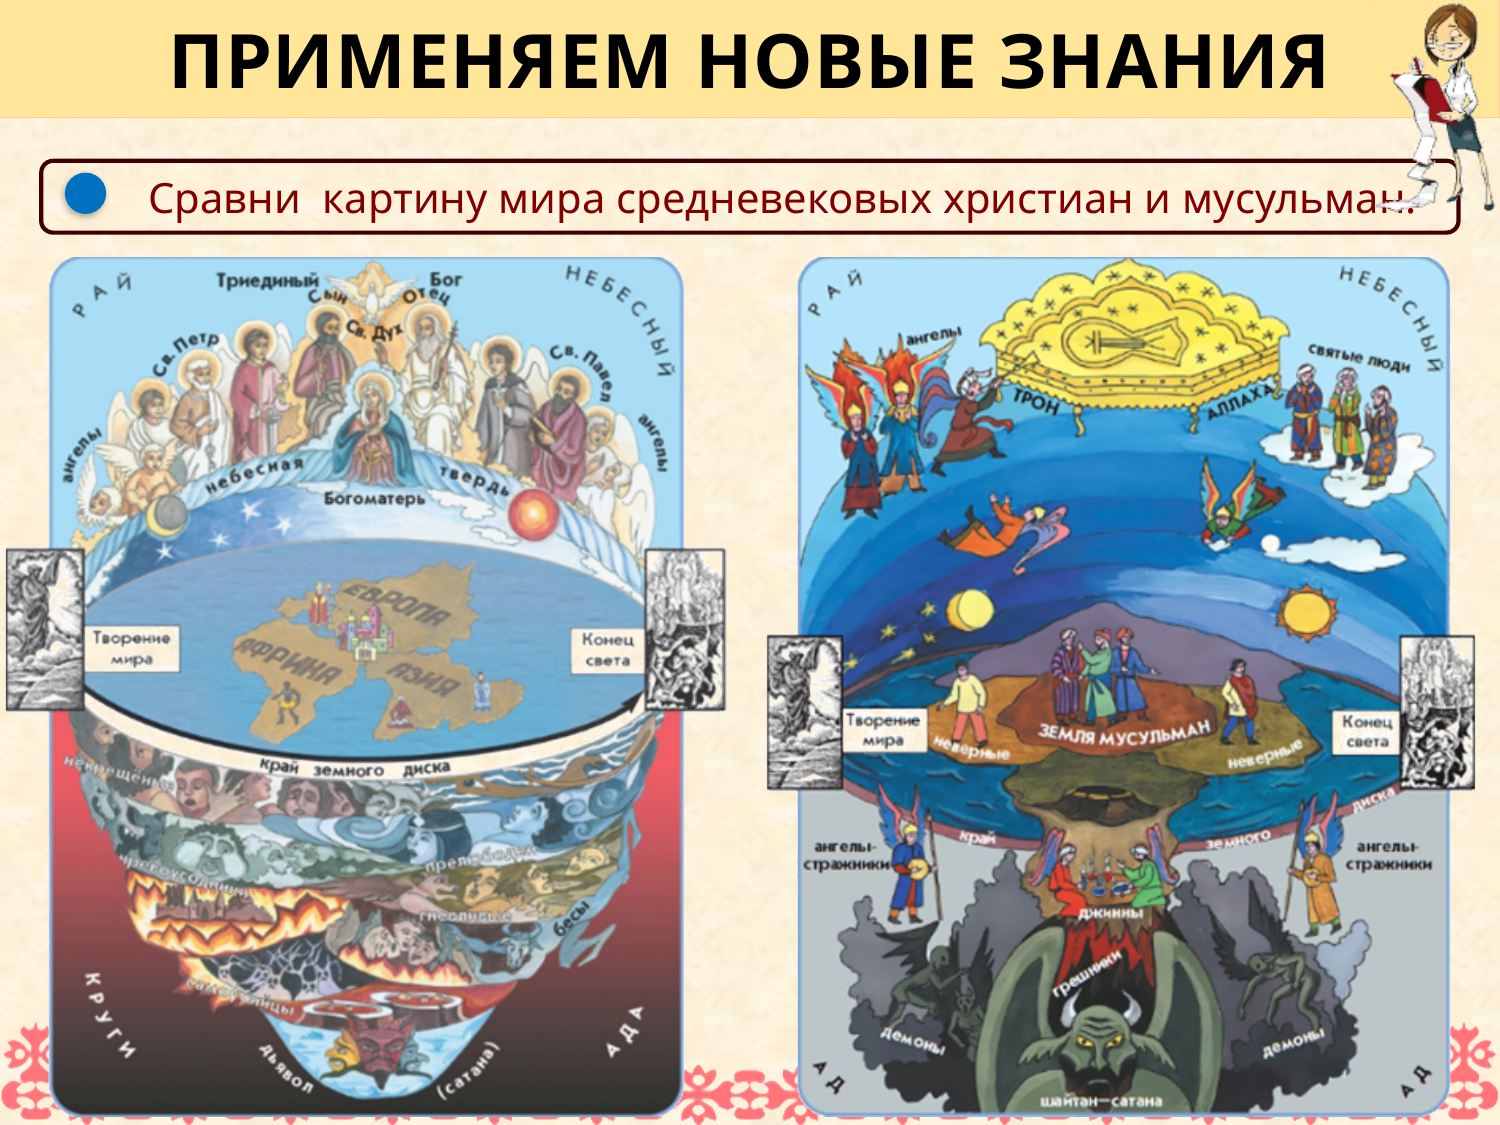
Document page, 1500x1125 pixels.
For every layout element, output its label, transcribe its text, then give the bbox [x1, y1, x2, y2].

picture [0, 0, 1500, 1125]
title ПРИМЕНЯЕМ НОВЫЕ ЗНАНИЯ [41, 0, 1371, 119]
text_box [40, 160, 1459, 234]
